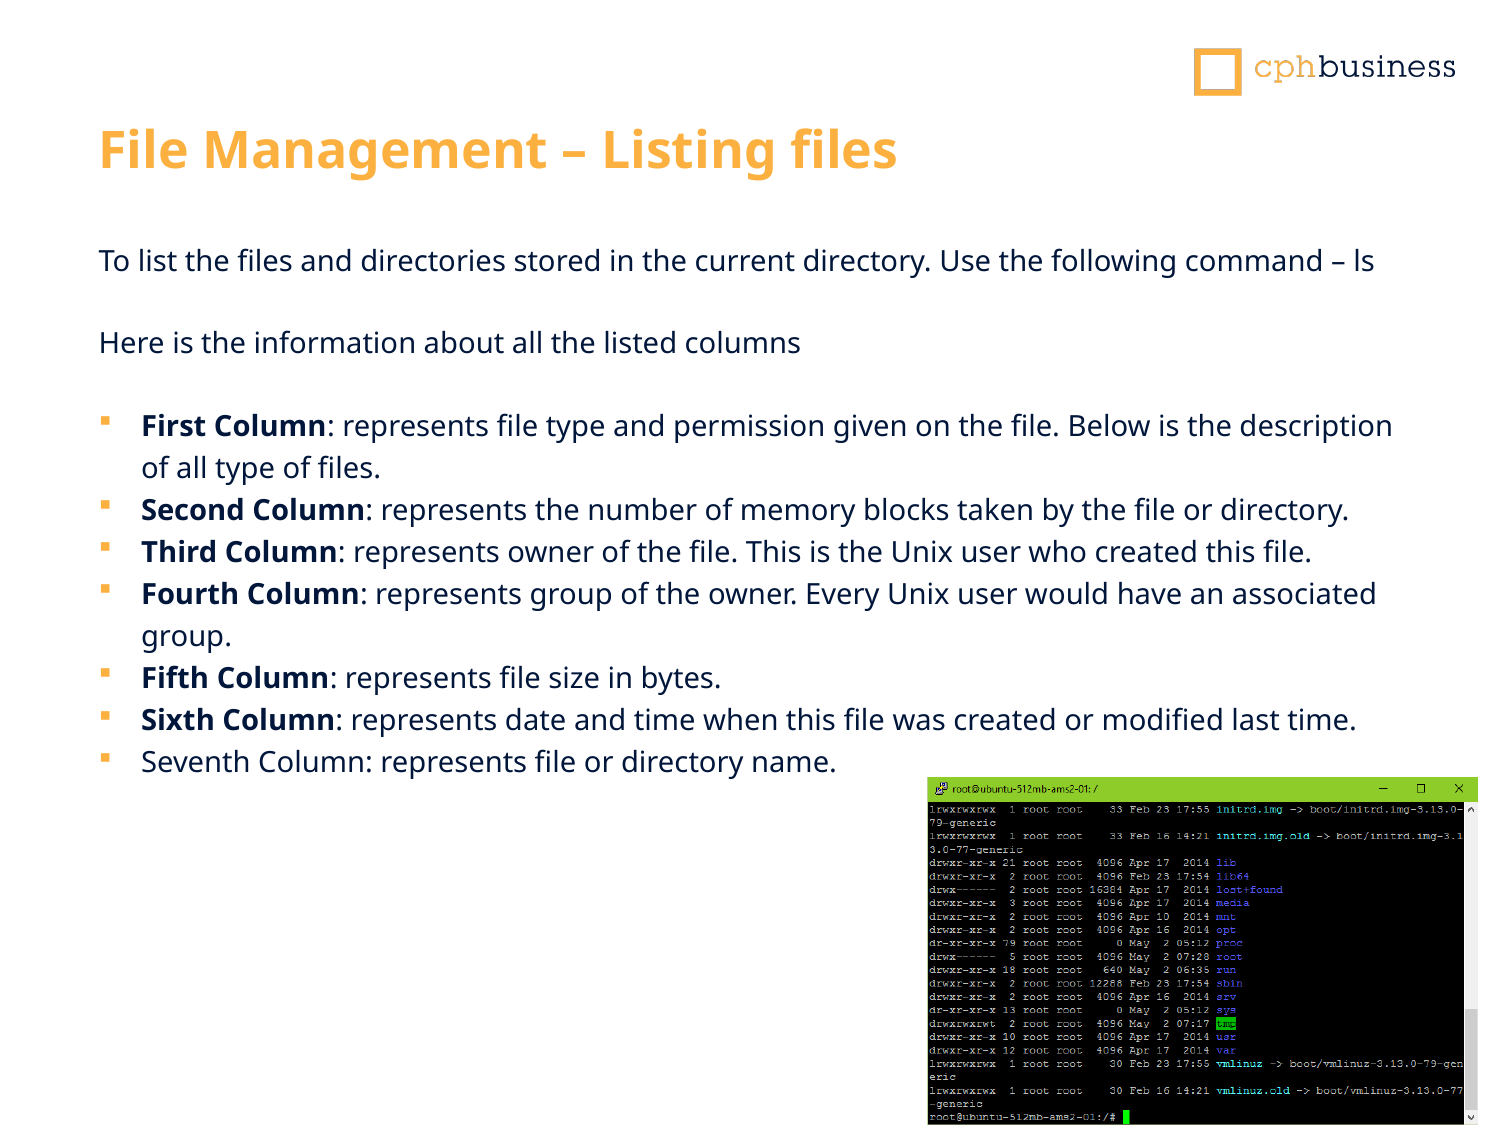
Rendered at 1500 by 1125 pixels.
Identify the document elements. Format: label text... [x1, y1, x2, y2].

picture [927, 777, 1479, 1125]
picture [1147, 1, 1500, 143]
list File Management – Listing files [83, 109, 1411, 235]
list To list the files and directories stored in the current directory. Use the following command – ls Here is the information about all the listed columns First Column: represents file type and permission given on the file. Below is the description of all type of files. Second Column: represents the number of memory blocks taken by the file or directory. Third Column: represents owner of the file. This is the Unix user who created this file. Fourth Column: represents group of the owner. Every Unix user would have an associated group. Fifth Column: represents file size in bytes. Sixth Column: represents date and time when this file was created or modified last time. Seventh Column: represents file or directory name. [83, 235, 1411, 854]
